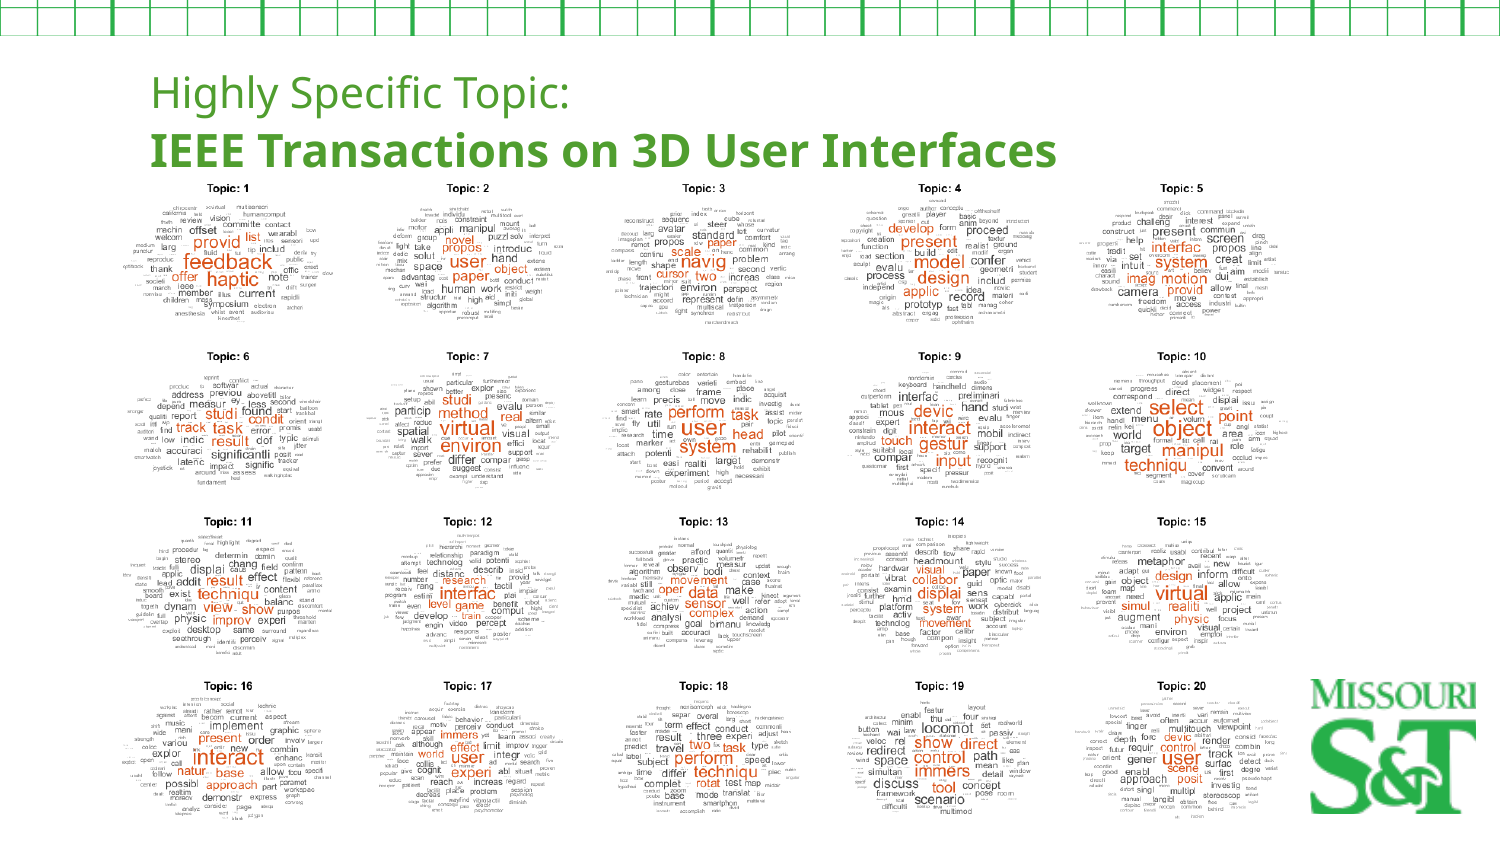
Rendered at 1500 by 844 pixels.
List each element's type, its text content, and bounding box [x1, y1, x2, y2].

picture [0, 0, 1500, 36]
picture [104, 160, 1311, 837]
list Highly Specific Topic: IEEE Transactions on 3D User Interfaces [135, 64, 1478, 187]
